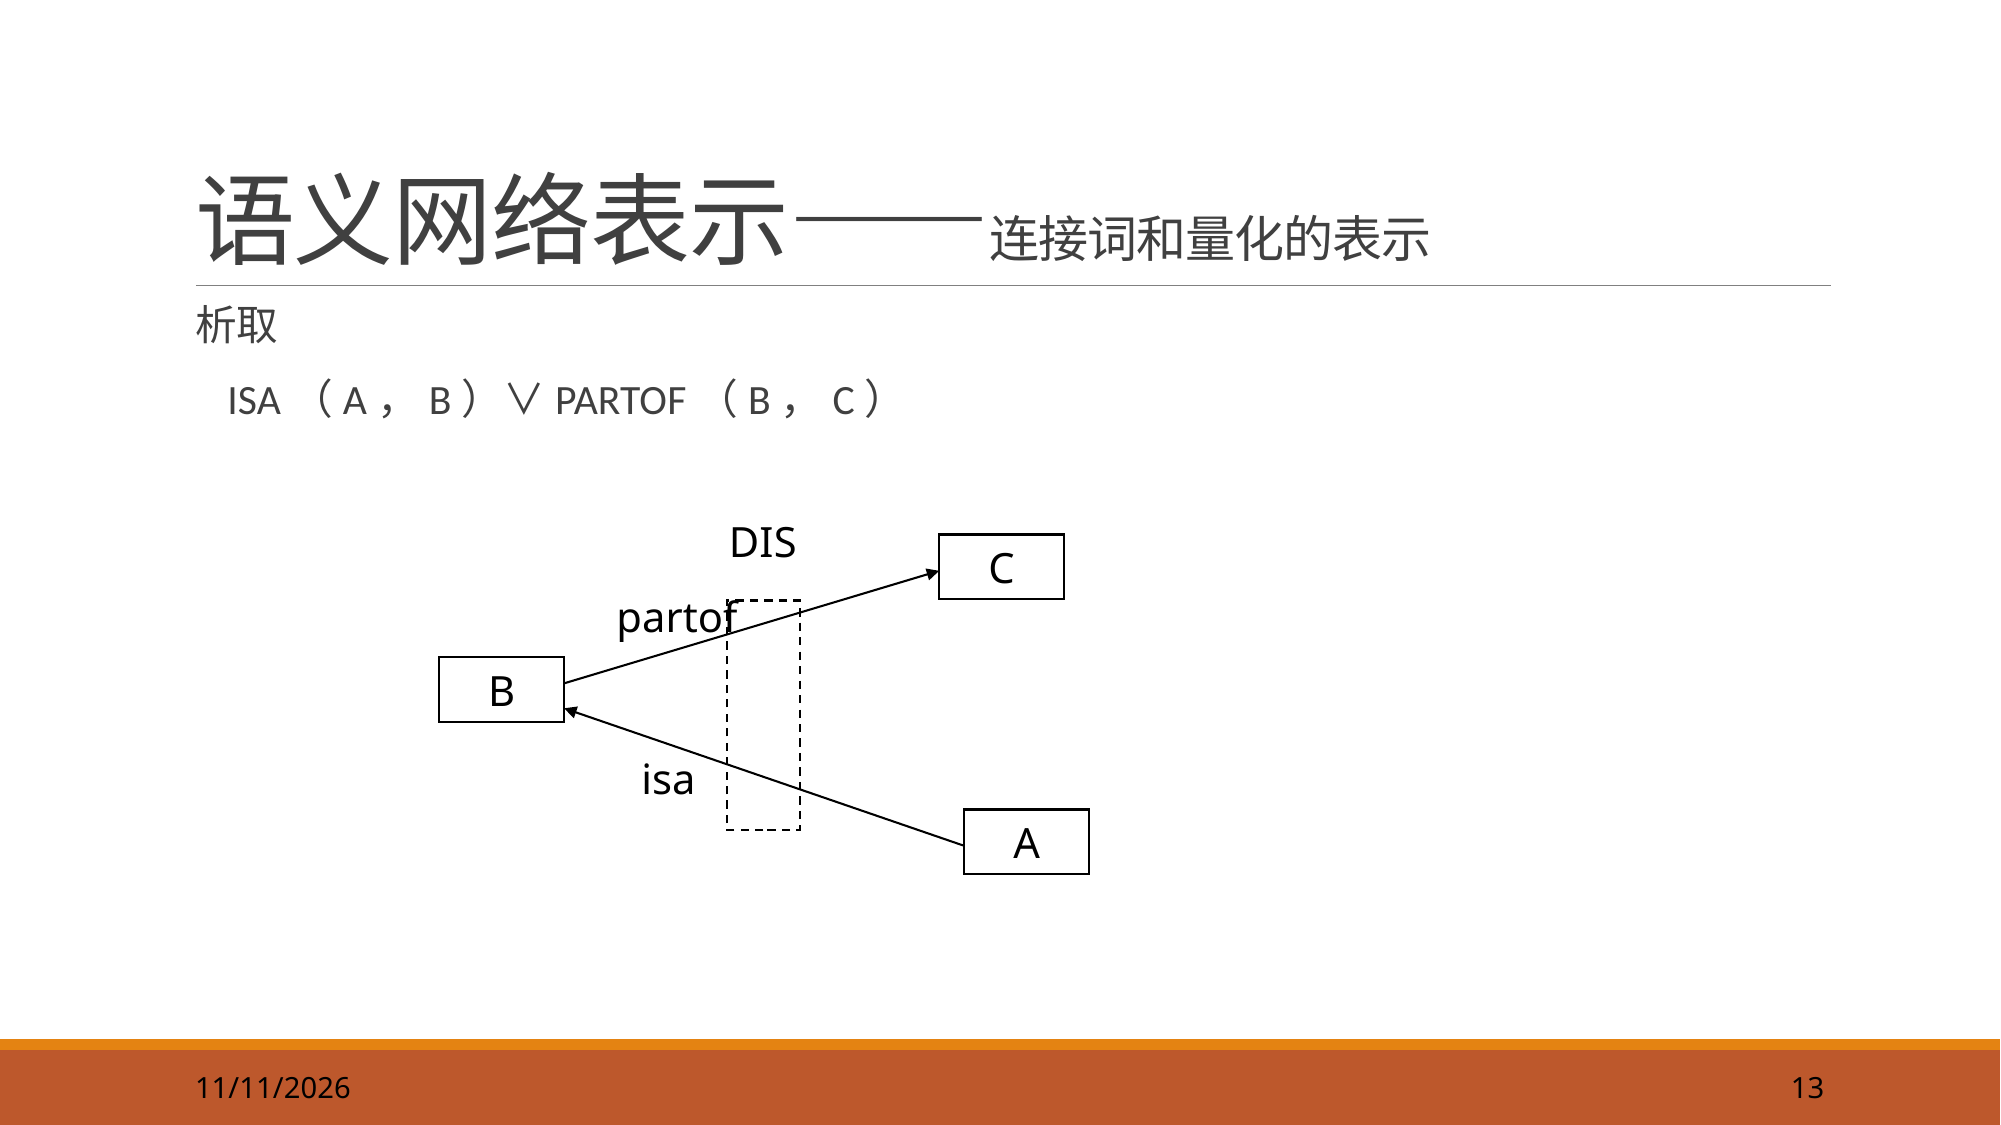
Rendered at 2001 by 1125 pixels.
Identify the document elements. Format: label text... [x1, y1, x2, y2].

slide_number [180, 1059, 586, 1120]
list 析取 ISA（A，B）∨PARTOF（B，C） [180, 297, 1455, 467]
title 语义网络表示——连接词和量化的表示 [180, 47, 1830, 285]
slide_number 13 [1624, 1059, 1840, 1120]
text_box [438, 507, 1090, 876]
